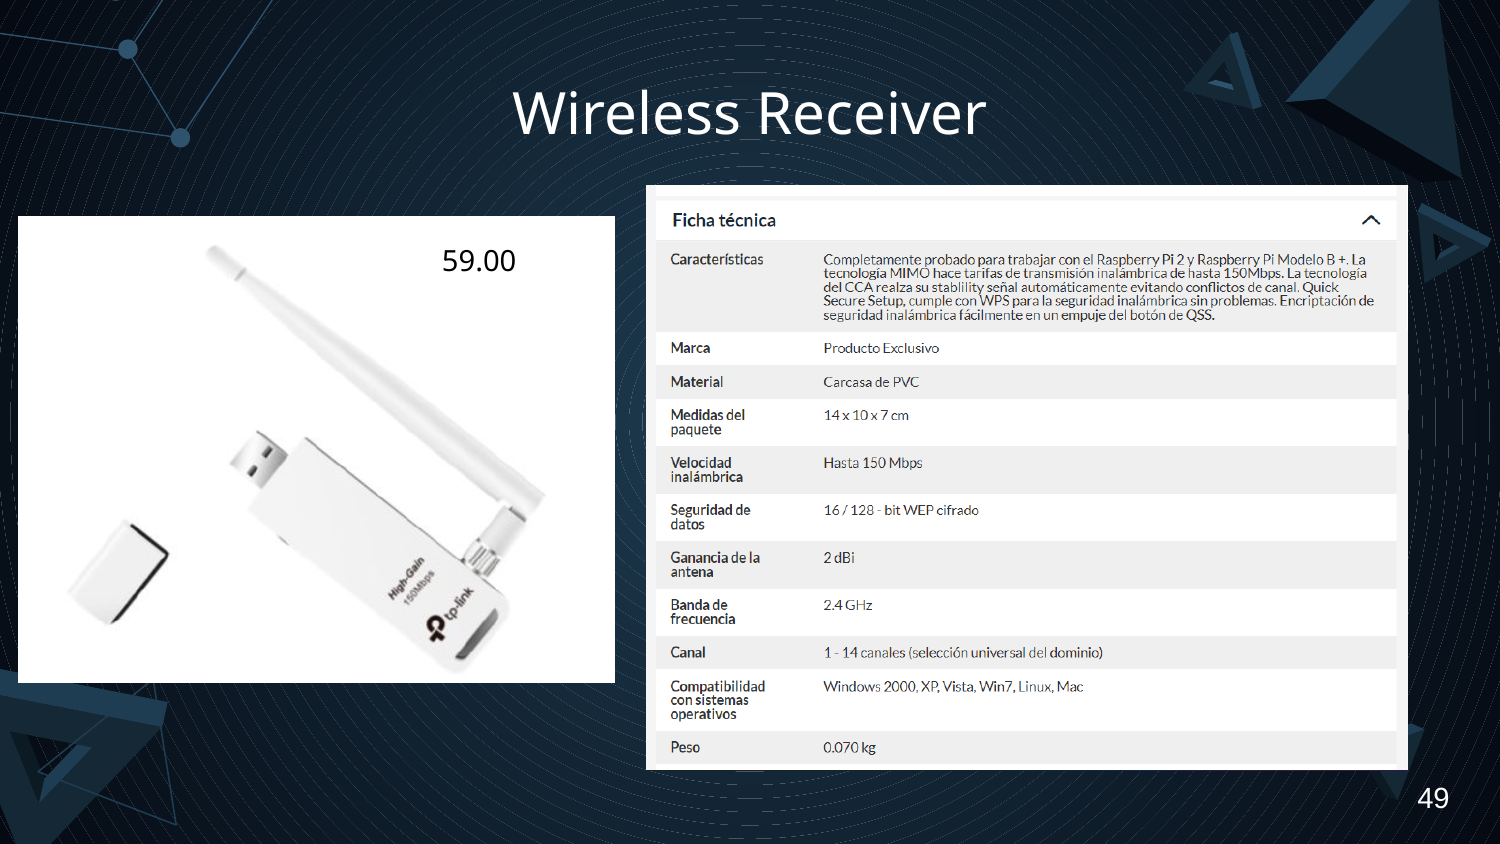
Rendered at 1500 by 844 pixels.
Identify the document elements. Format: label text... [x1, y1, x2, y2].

title Wireless Receiver [116, 86, 1383, 135]
picture [17, 216, 615, 683]
picture [645, 185, 1409, 772]
slide_number ‹#› [1402, 764, 1493, 830]
